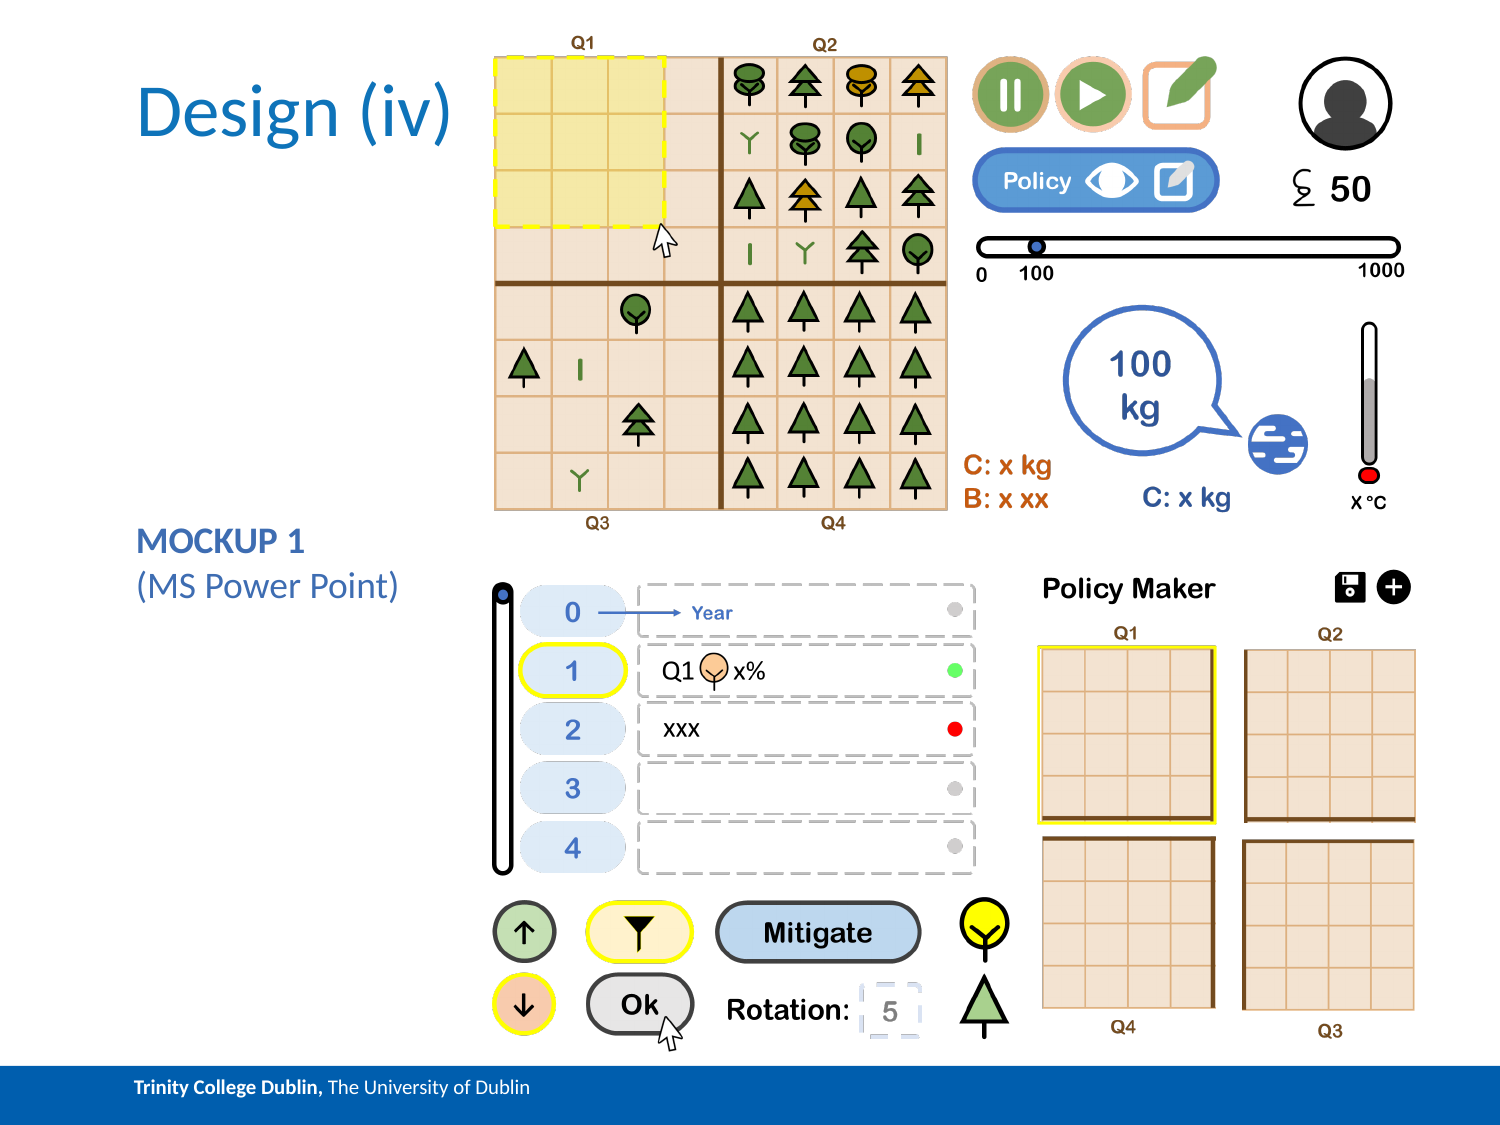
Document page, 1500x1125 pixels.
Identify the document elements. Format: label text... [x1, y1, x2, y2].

text_box MOCKUP 1 (MS Power Point) [135, 516, 1367, 609]
picture [491, 560, 1417, 1067]
picture [491, 25, 1417, 544]
title Design (iv) [135, 59, 486, 152]
